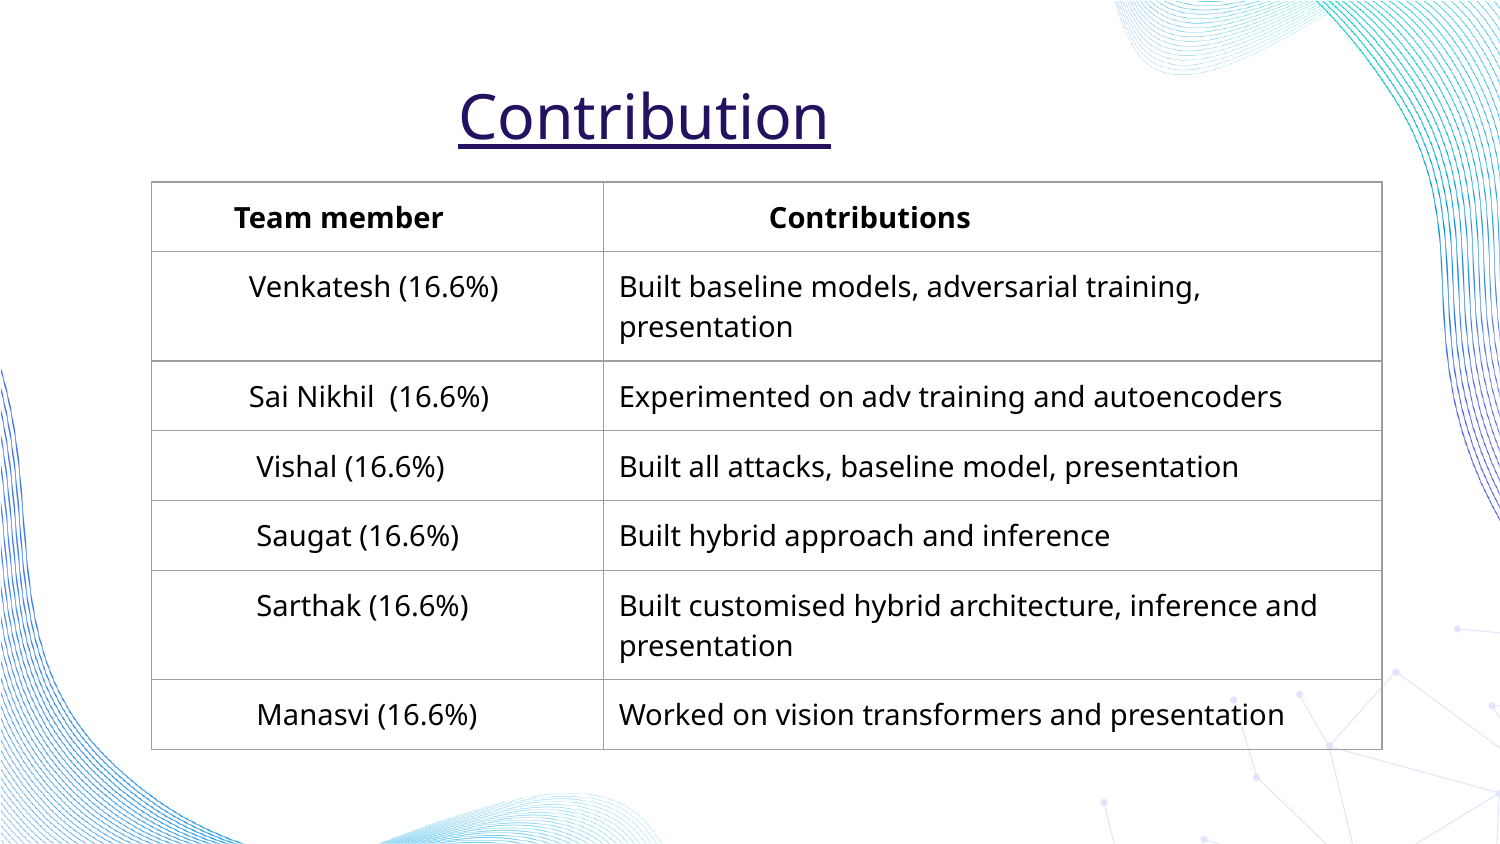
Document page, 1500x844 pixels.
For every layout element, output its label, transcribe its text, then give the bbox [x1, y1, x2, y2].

table_cell Built hybrid approach and inference [604, 501, 1381, 570]
table_header Team member [152, 183, 603, 251]
table_cell Built baseline models, adversarial training, presentation [604, 252, 1381, 360]
table_header Contributions [604, 183, 1381, 251]
table_cell Built all attacks, baseline model, presentation [604, 431, 1381, 500]
table_cell Sarthak (16.6%) [152, 571, 603, 679]
table_cell Sai Nikhil (16.6%) [152, 362, 603, 430]
picture [1109, 0, 1500, 532]
table_cell Built customised hybrid architecture, inference and presentation [604, 571, 1381, 679]
table_cell Vishal (16.6%) [152, 431, 603, 500]
table_cell Venkatesh (16.6%) [152, 252, 603, 360]
table_cell Manasvi (16.6%) [152, 680, 603, 749]
picture [0, 336, 693, 844]
title Contribution [118, 72, 1382, 167]
table_cell Worked on vision transformers and presentation [604, 680, 1381, 749]
table_cell Saugat (16.6%) [152, 501, 603, 570]
table_cell Experimented on adv training and autoencoders [604, 362, 1381, 430]
